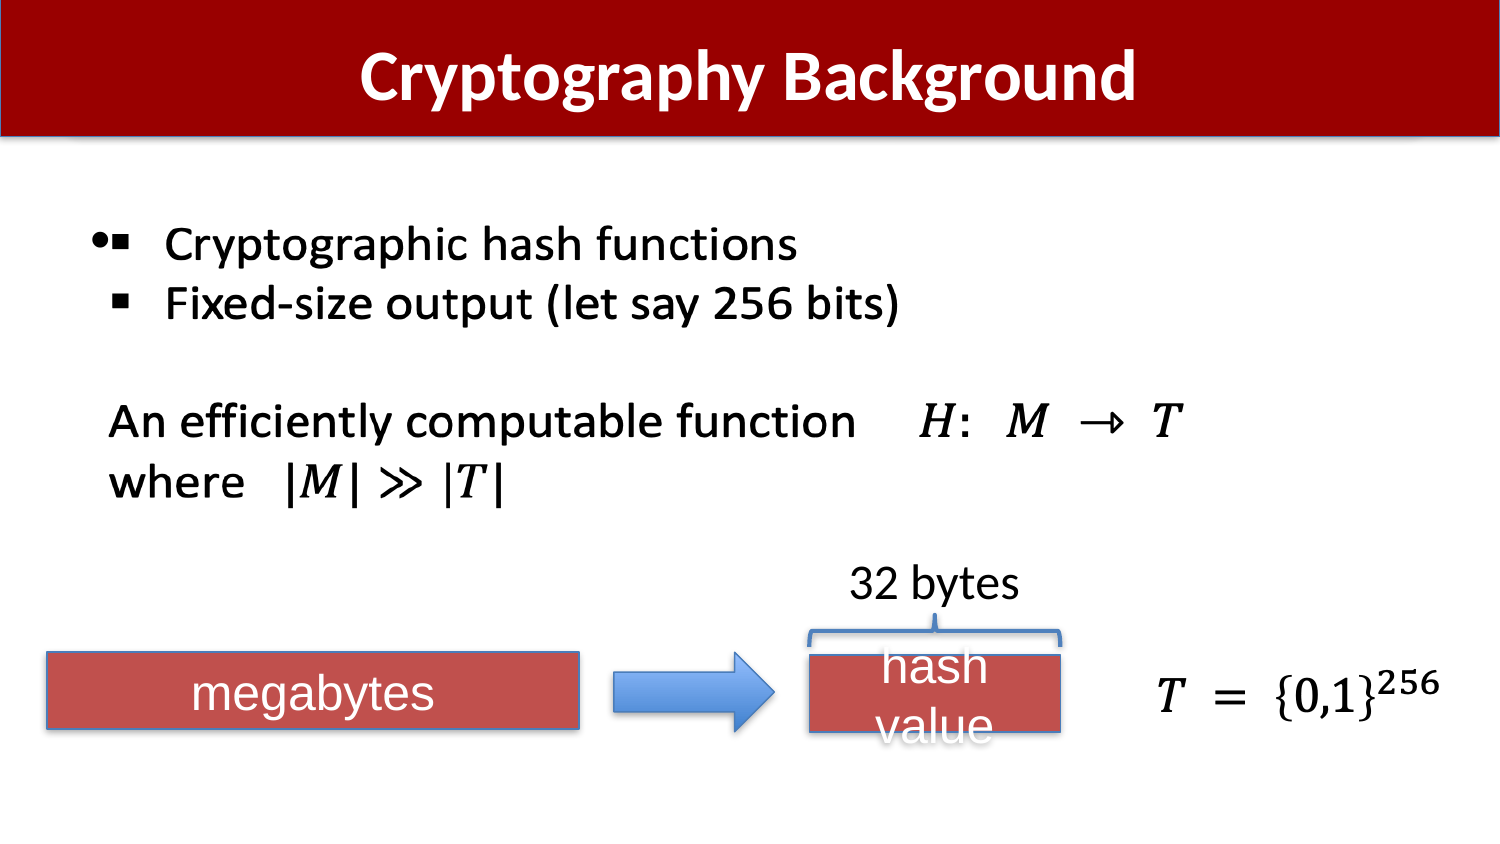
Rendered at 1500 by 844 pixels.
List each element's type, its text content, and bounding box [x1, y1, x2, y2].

list [75, 196, 1425, 540]
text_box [46, 542, 1464, 733]
title Cryptography Background [75, 20, 1425, 123]
